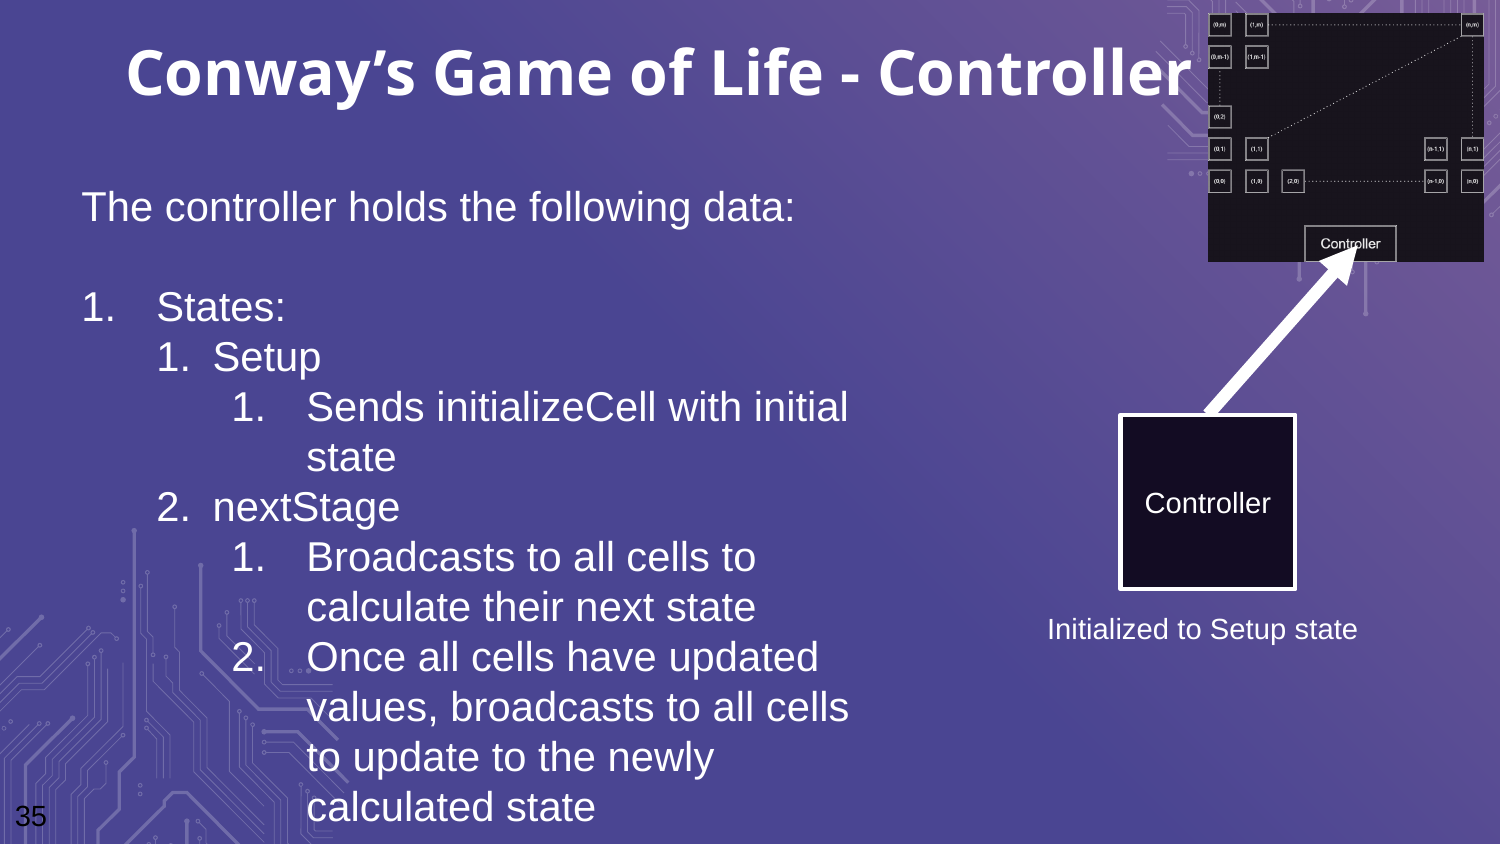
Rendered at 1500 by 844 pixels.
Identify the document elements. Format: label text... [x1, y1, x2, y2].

text_box Controller [1118, 413, 1297, 591]
text_box Initialized to Setup state [1032, 603, 1374, 653]
text_box 35 [0, 789, 113, 840]
title Conway’s Game of Life - Controller [109, 18, 1202, 109]
text_box The controller holds the following data: States: Setup Sends initializeCell with initial state nextStage Broadcasts to all cells to calculate their next state Once all cells have updated values, broadcasts to all cells to update to the newly calculated state [66, 172, 900, 838]
picture [1207, 12, 1484, 262]
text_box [1207, 244, 1358, 415]
